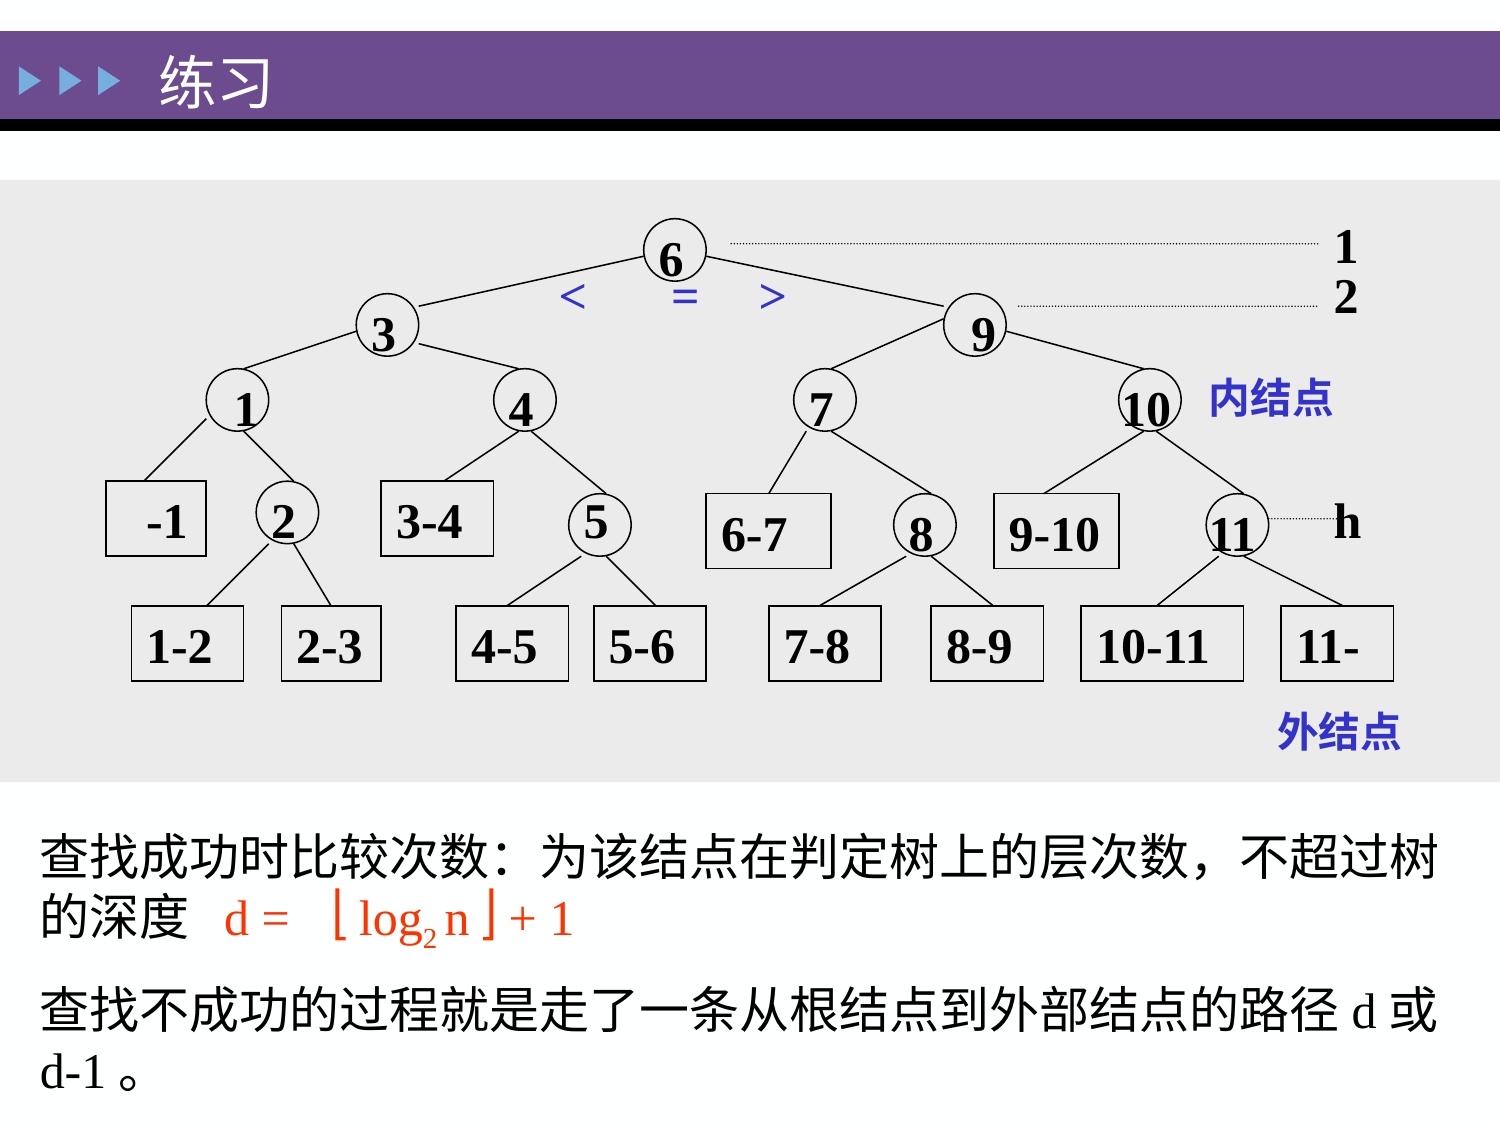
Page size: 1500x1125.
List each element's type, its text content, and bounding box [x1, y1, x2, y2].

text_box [105, 205, 1426, 764]
text_box [0, 179, 1500, 783]
text_box 练习 [143, 41, 1240, 122]
text_box 查找成功时比较次数：为该结点在判定树上的层次数，不超过树的深度 d =  log2 n  + 1 查找不成功的过程就是走了一条从根结点到外部结点的路径d或d-1。 [24, 818, 1475, 1107]
